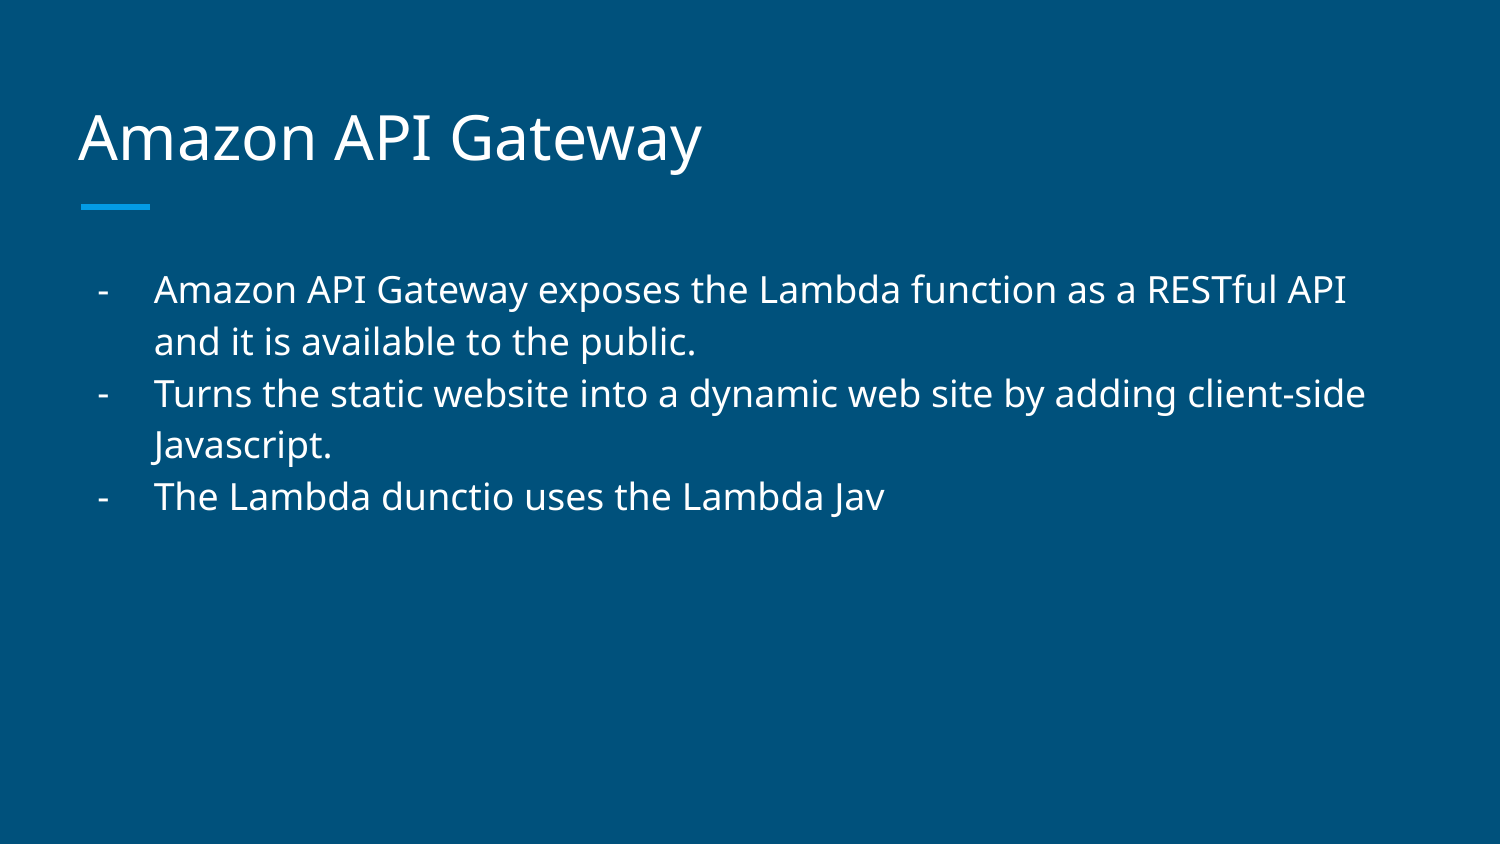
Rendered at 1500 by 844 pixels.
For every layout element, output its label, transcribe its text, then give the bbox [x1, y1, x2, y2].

list Amazon API Gateway exposes the Lambda function as a RESTful API and it is available to the public. Turns the static website into a dynamic web site by adding client-side Javascript. The Lambda dunctio uses the Lambda Jav [63, 244, 1437, 750]
title Amazon API Gateway [63, 75, 1437, 188]
